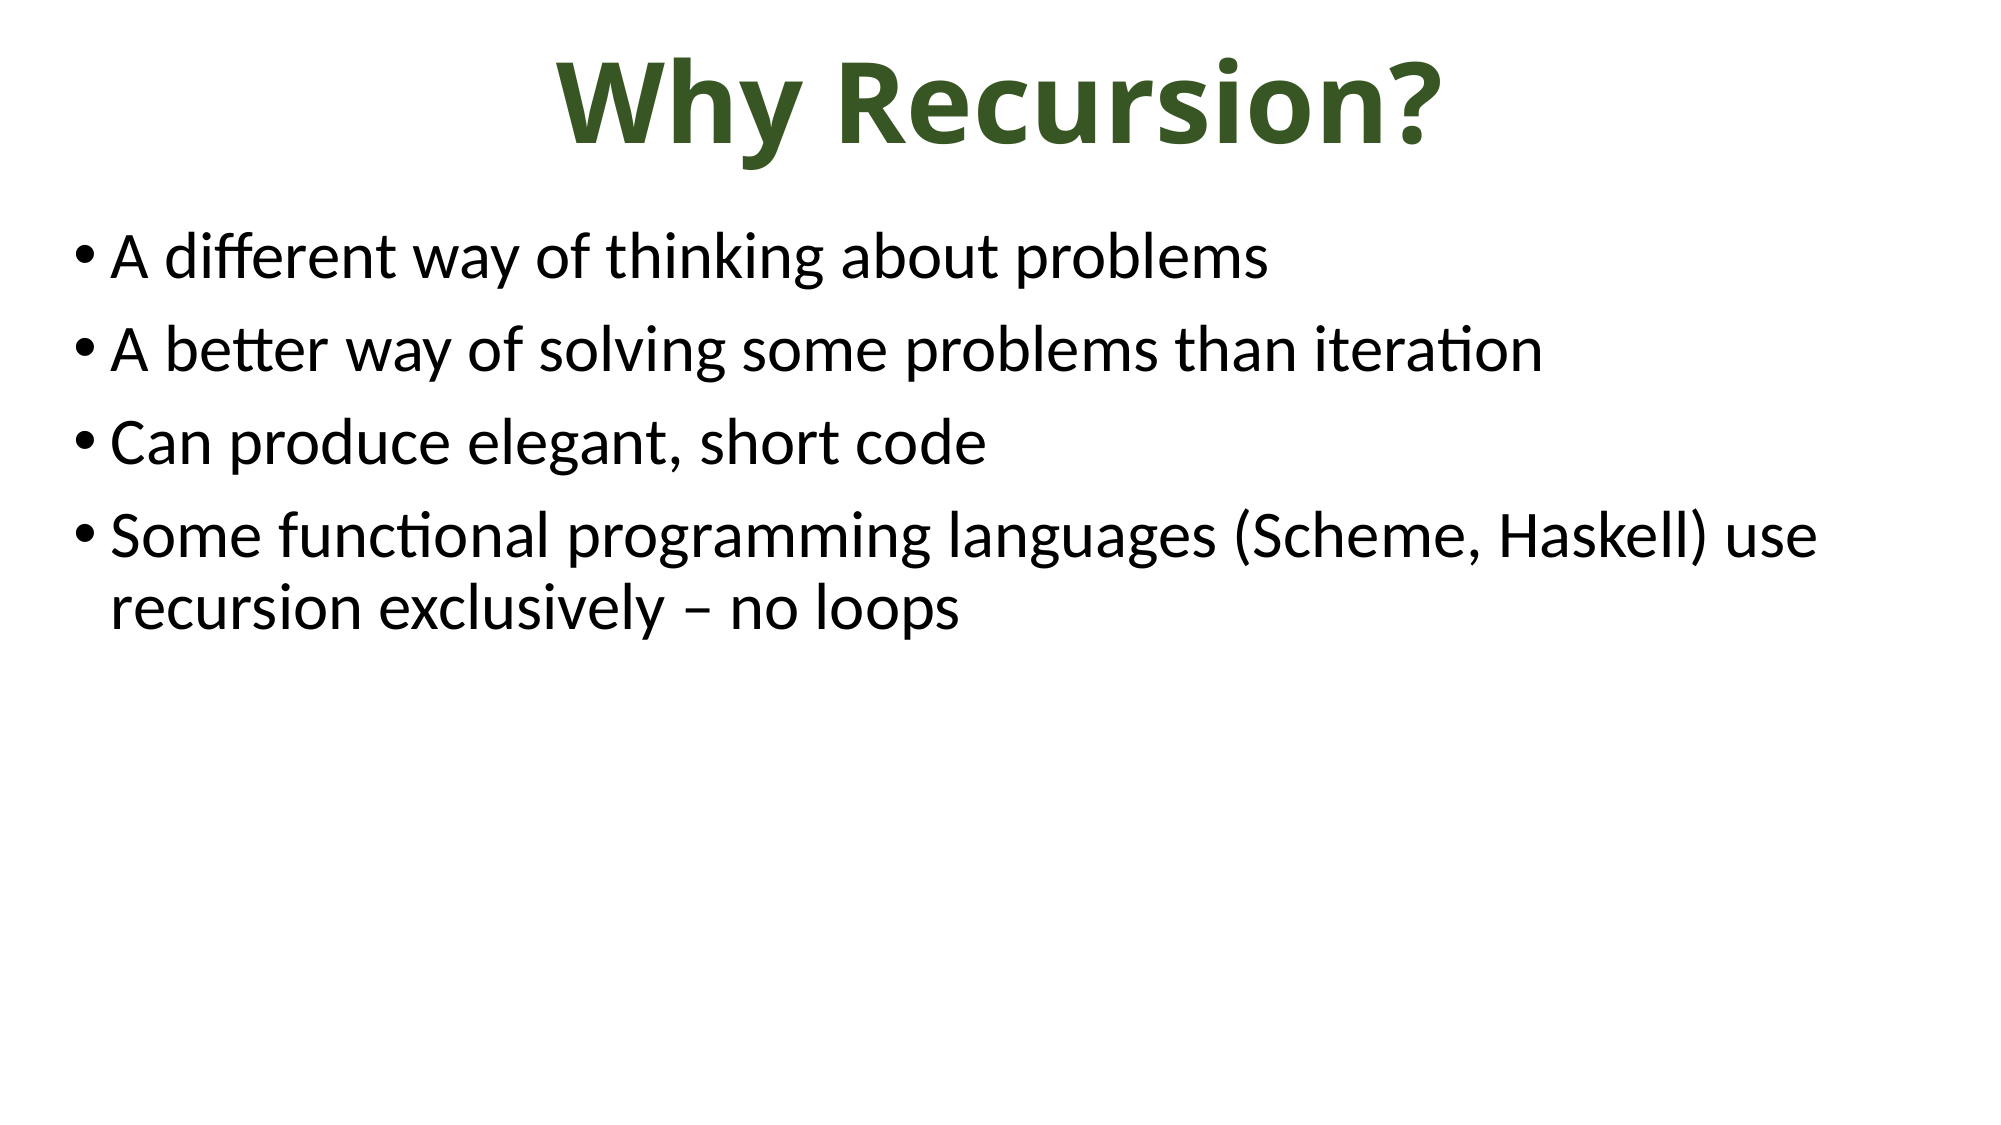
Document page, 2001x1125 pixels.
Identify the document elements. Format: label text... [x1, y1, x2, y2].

list A different way of thinking about problems A better way of solving some problems than iteration Can produce elegant, short code Some functional programming languages (Scheme, Haskell) use recursion exclusively – no loops [58, 213, 1863, 1014]
title Why Recursion? [137, 0, 1863, 213]
